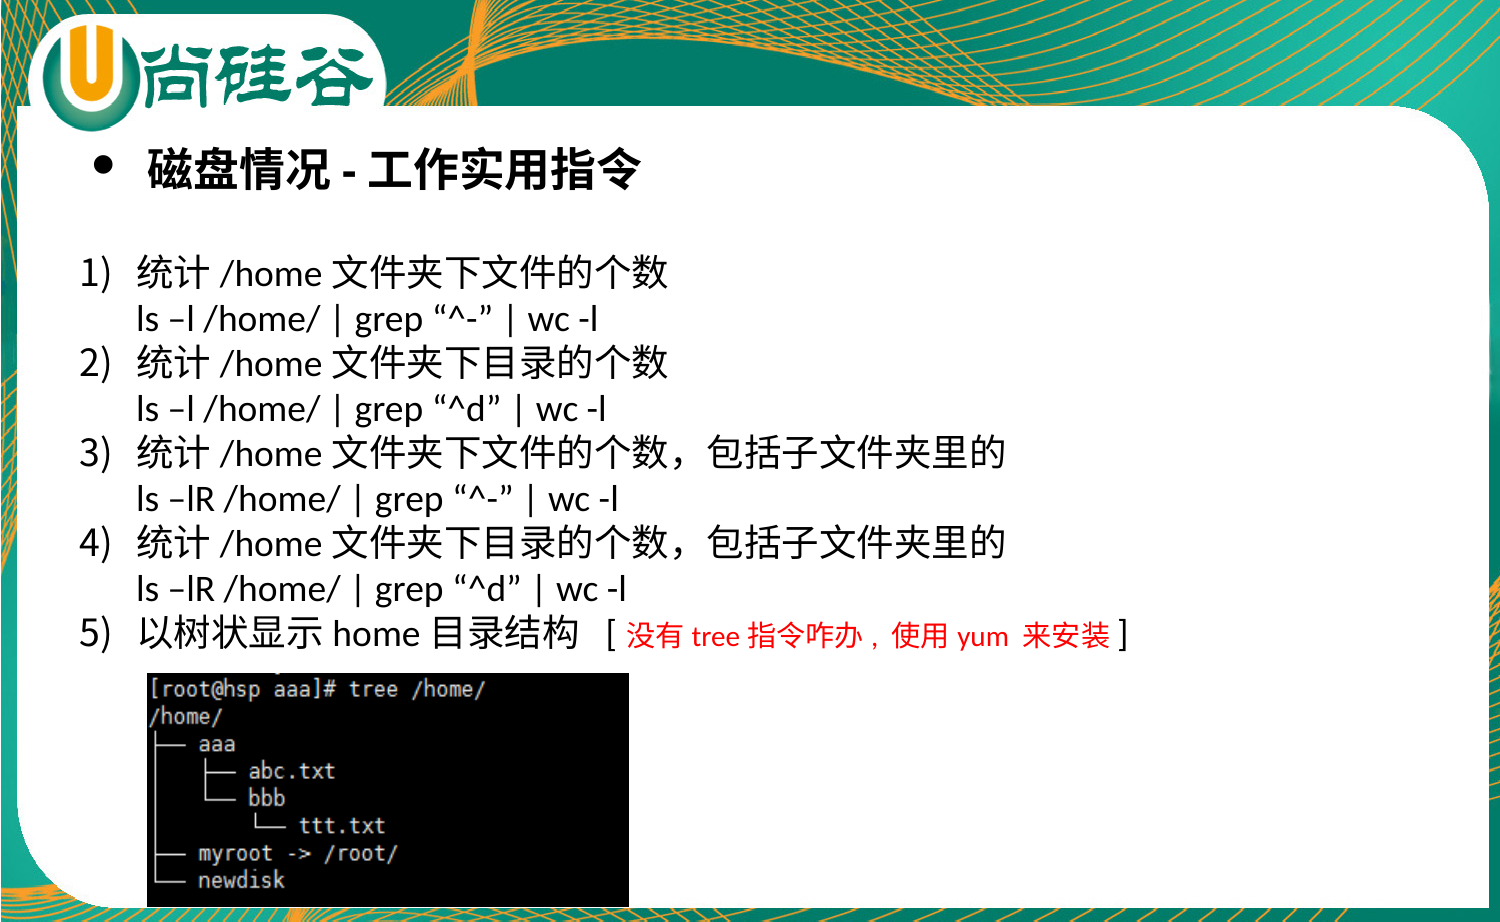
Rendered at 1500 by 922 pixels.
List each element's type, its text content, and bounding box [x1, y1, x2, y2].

text_box 磁盘情况-工作实用指令 [76, 139, 1270, 204]
text_box 统计/home文件夹下文件的个数 ls –l /home/ | grep “^-” | wc -l 统计/home文件夹下目录的个数 ls –l /home/ | grep “^d” | wc -l 统计/home文件夹下文件的个数，包括子文件夹里的 ls –lR /home/ | grep “^-” | wc -l 统计/home文件夹下目录的个数，包括子文件夹里的 ls –lR /home/ | grep “^d” | wc -l 以树状显示home目录结构 [没有tree指令咋办, 使用yum 来安装] ls -lR , grep "^-" , wc -l [64, 241, 1471, 922]
picture [147, 672, 630, 908]
picture [0, 0, 1500, 922]
